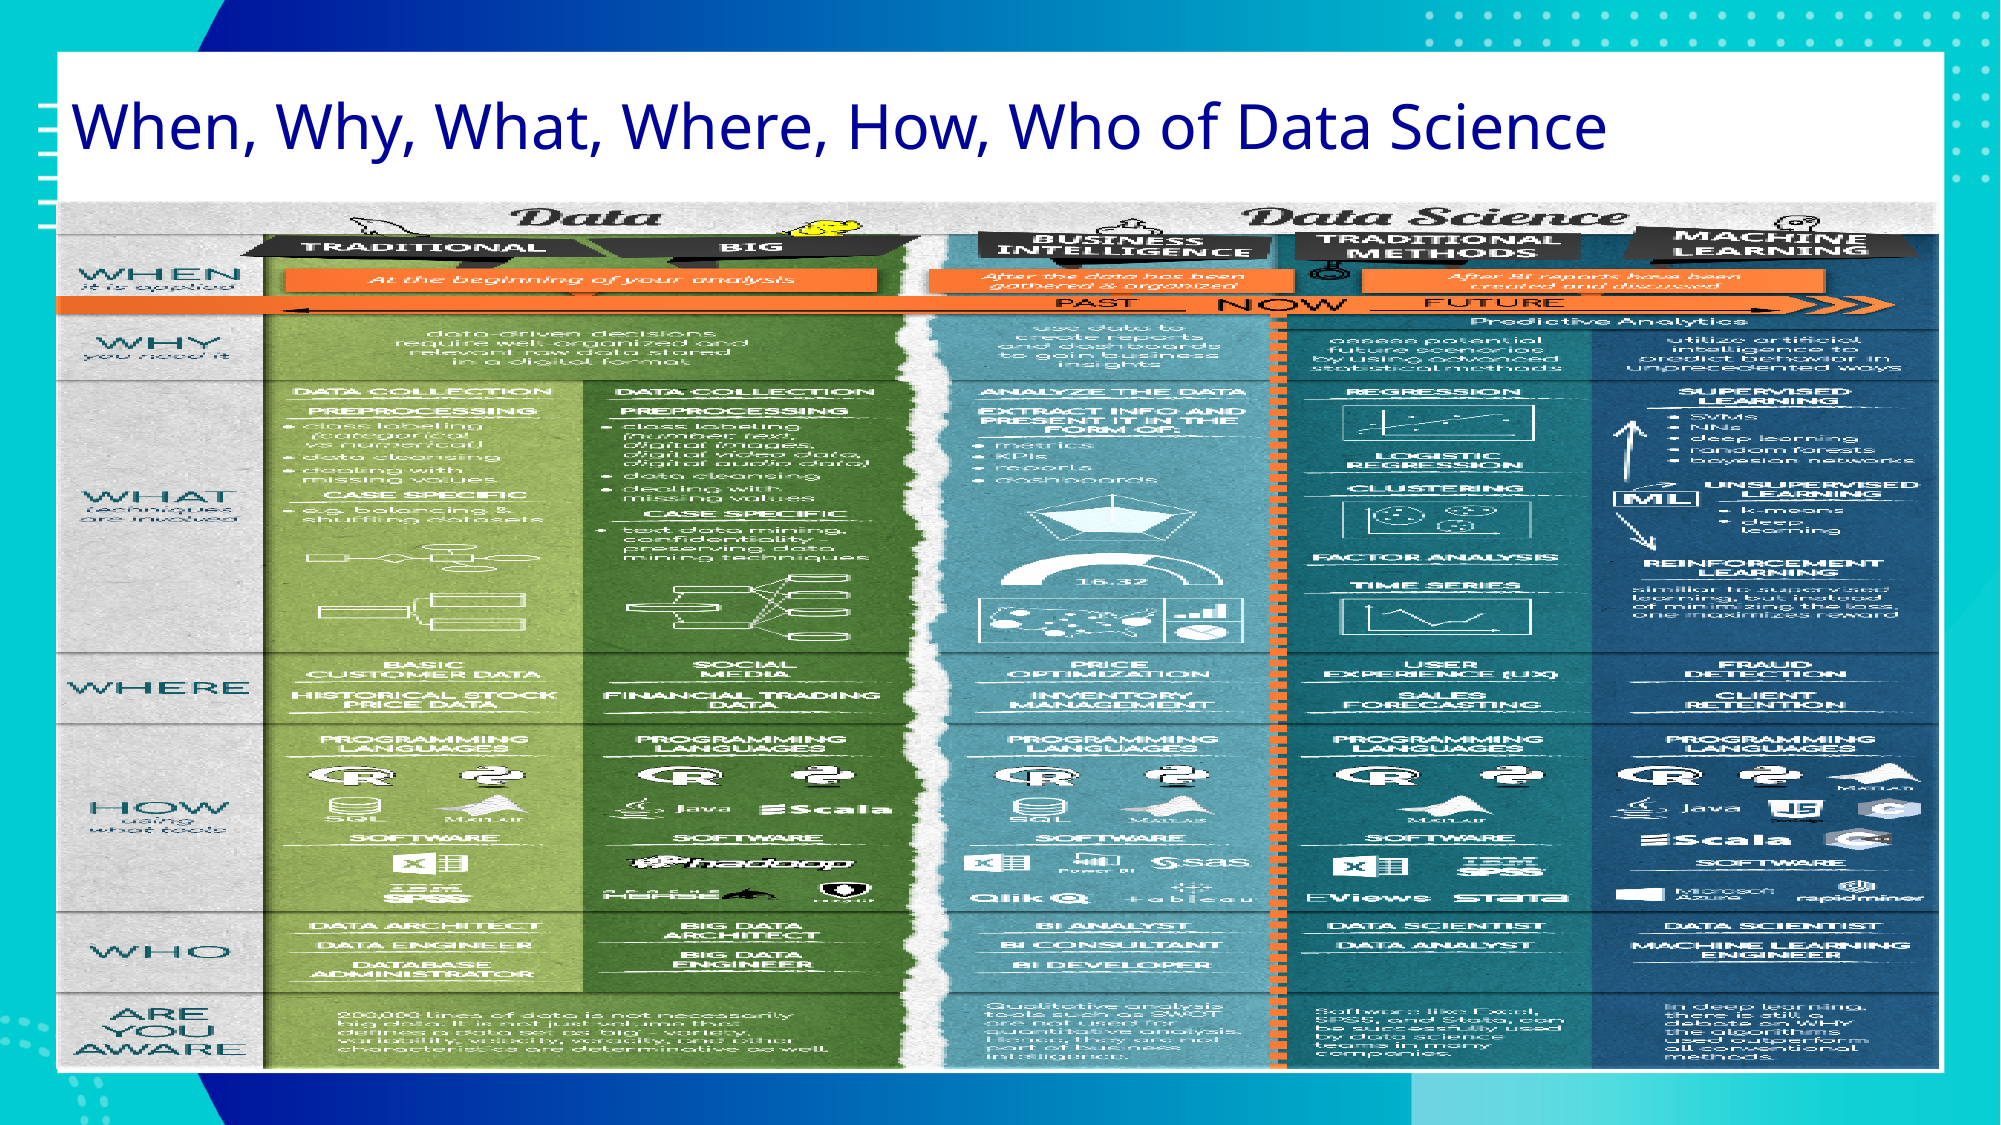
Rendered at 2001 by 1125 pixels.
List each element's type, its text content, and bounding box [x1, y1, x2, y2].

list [56, 201, 1939, 1069]
picture [0, 0, 2001, 1125]
title When, Why, What, Where, How, Who of Data Science [56, 56, 1939, 201]
